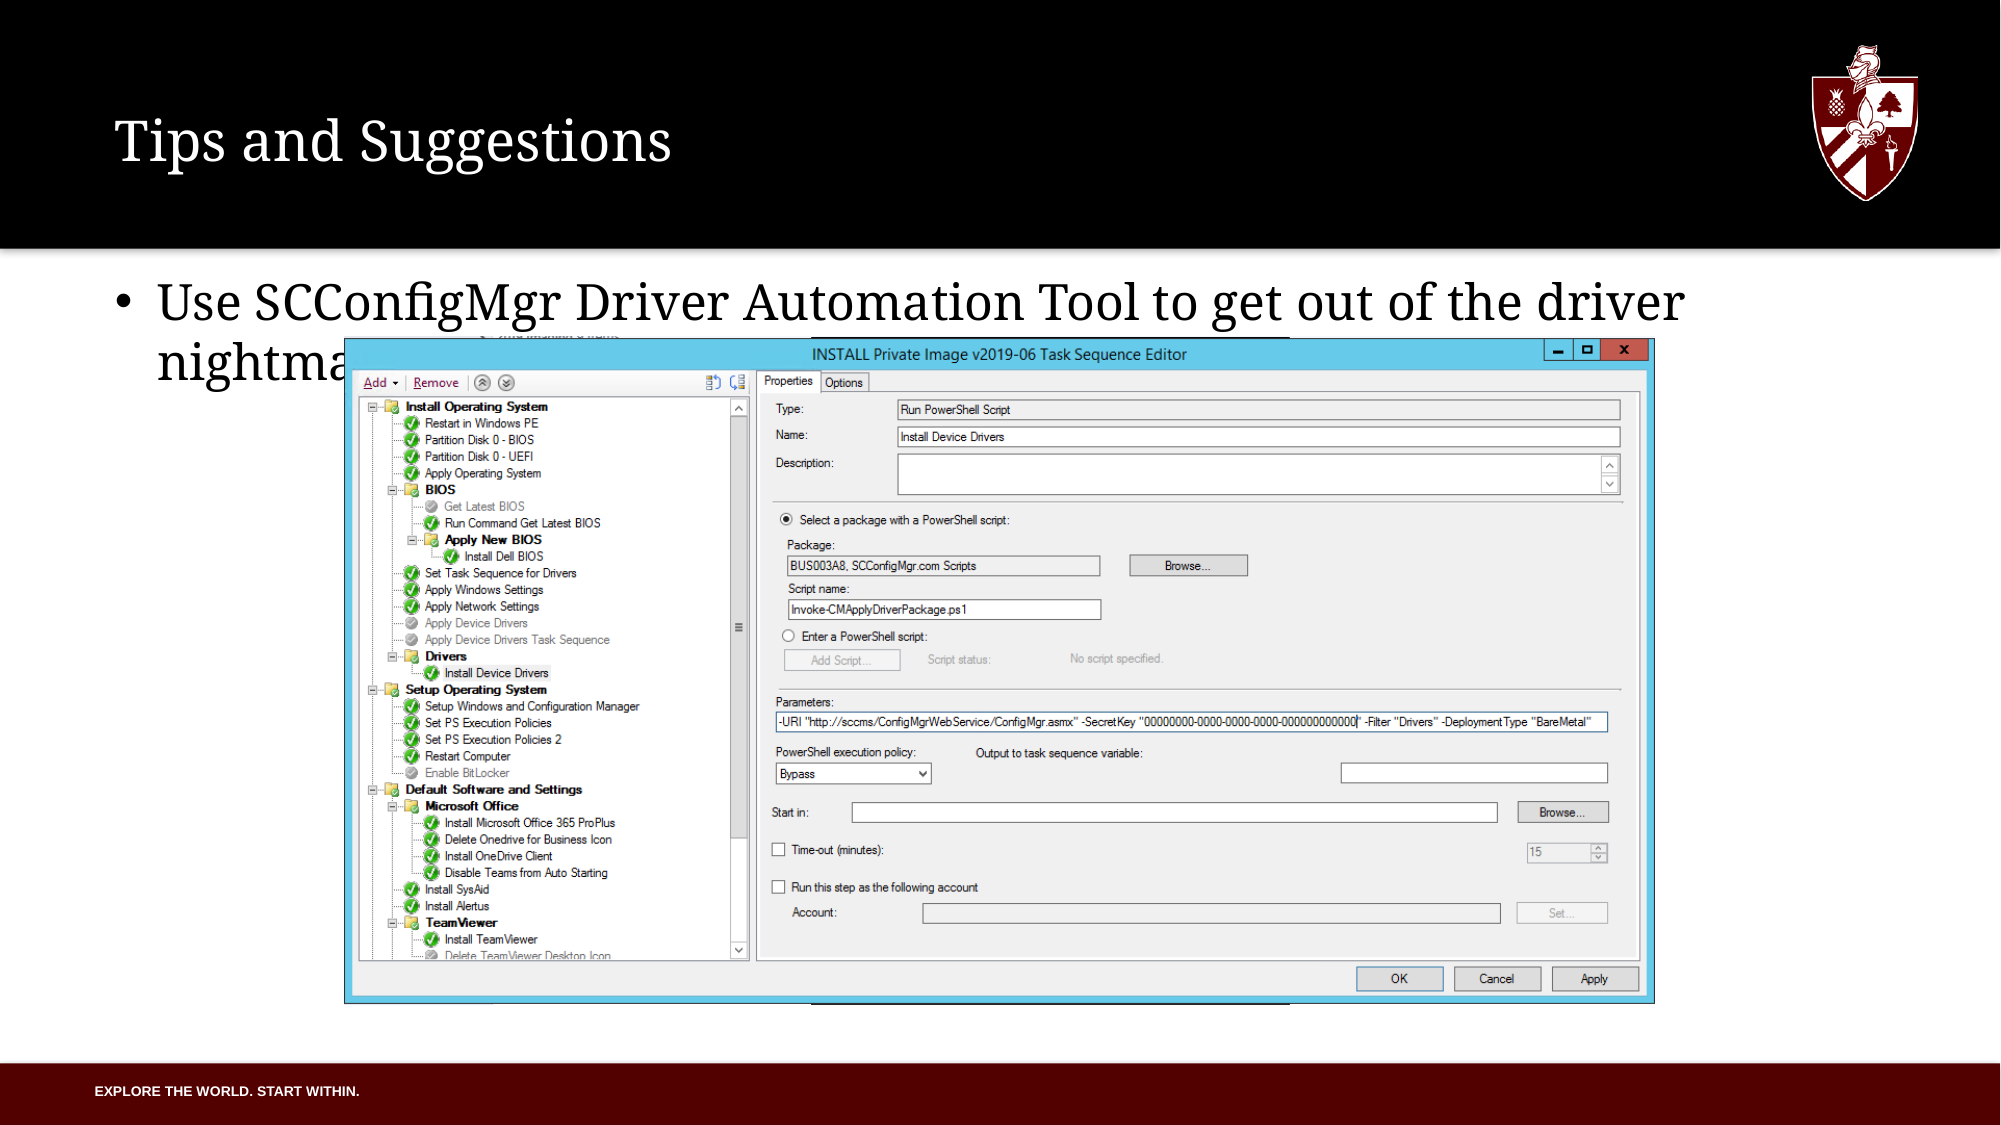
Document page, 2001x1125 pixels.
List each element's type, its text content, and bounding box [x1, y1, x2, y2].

title Tips and Suggestions [99, 45, 1900, 233]
picture [344, 336, 1656, 1006]
list Use SCConfigMgr Driver Automation Tool to get out of the driver nightmare [99, 262, 1900, 1005]
